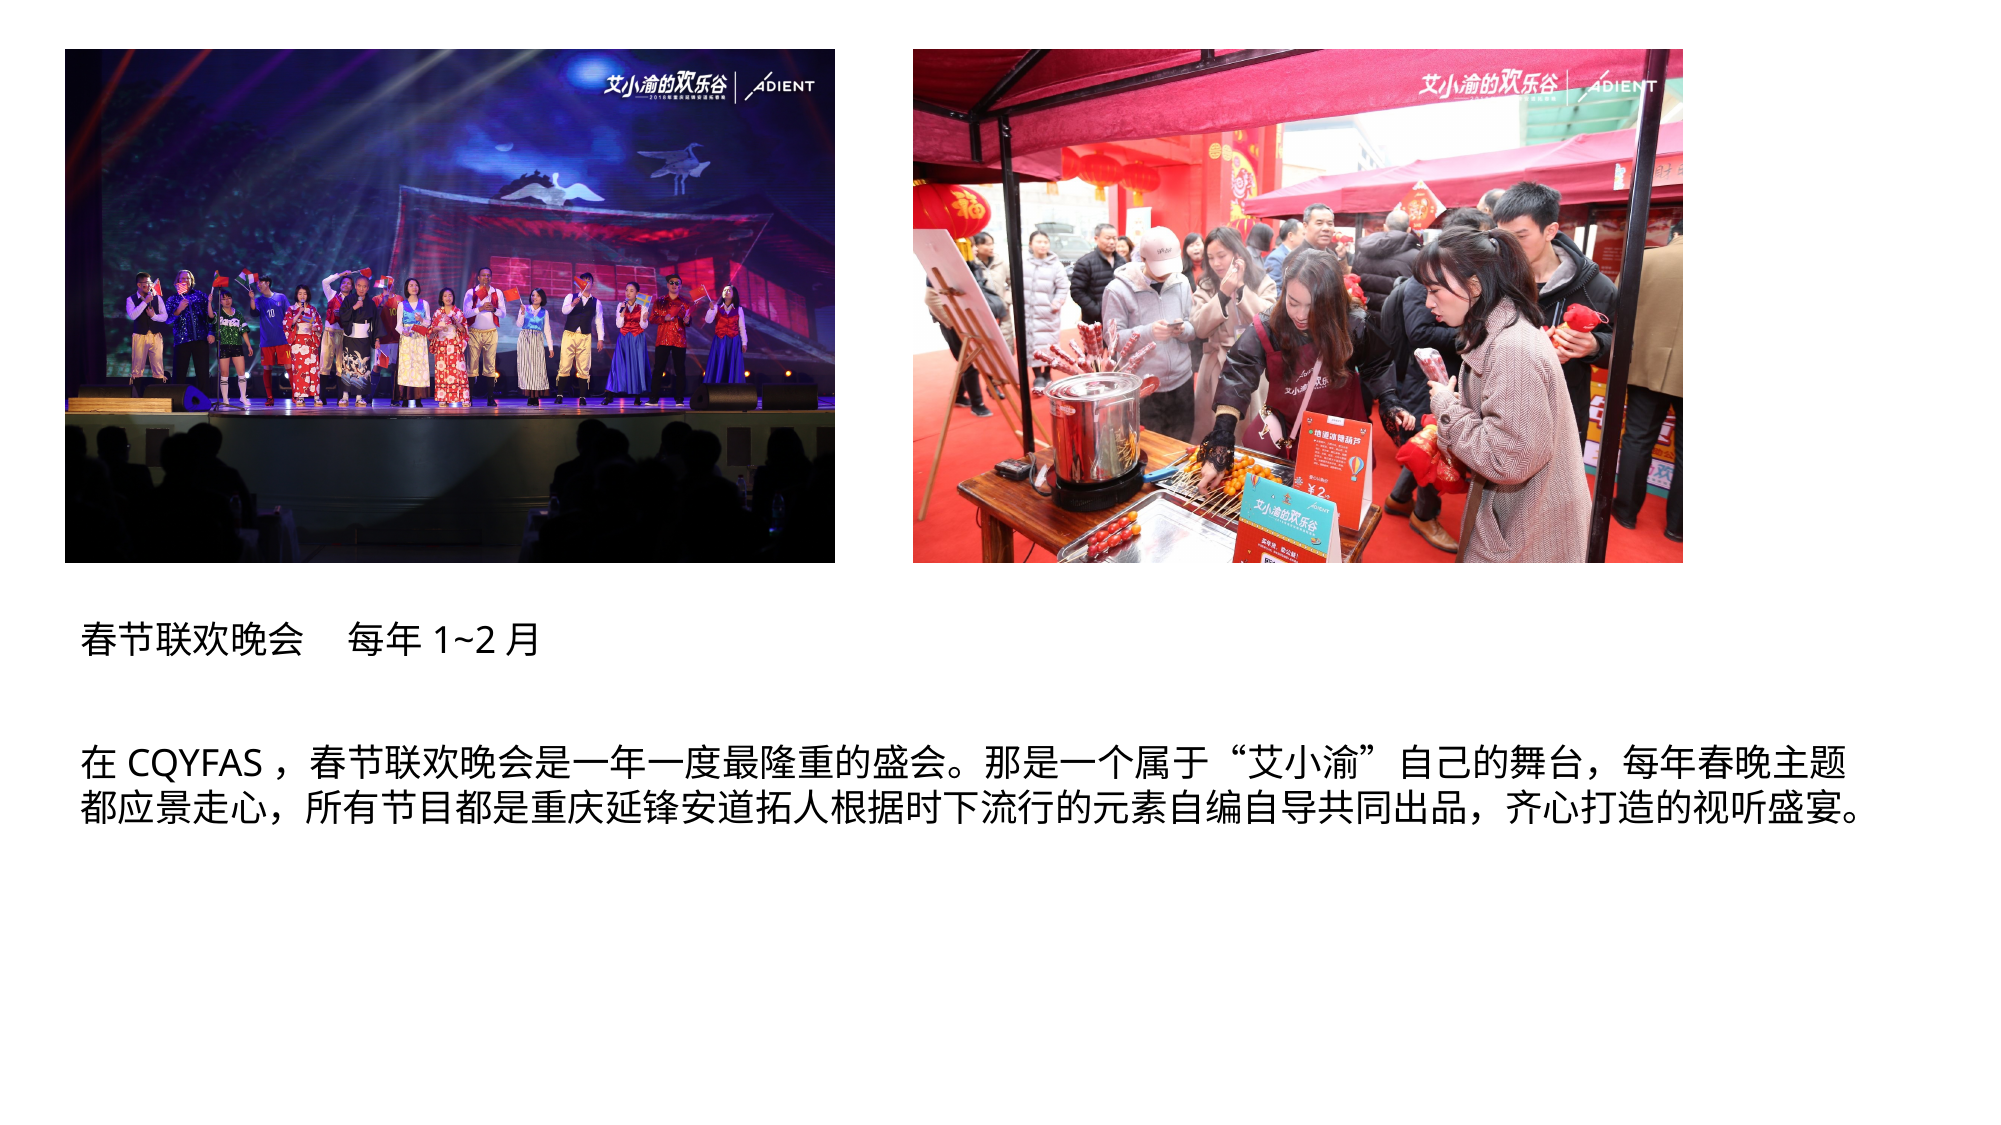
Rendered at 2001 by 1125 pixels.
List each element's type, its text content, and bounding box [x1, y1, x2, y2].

text_box 在CQYFAS，春节联欢晚会是一年一度最隆重的盛会。那是一个属于“艾小渝”自己的舞台，每年春晚主题都应景走心，所有节目都是重庆延锋安道拓人根据时下流行的元素自编自导共同出品，齐心打造的视听盛宴。 [65, 731, 1890, 837]
text_box 春节联欢晚会 每年1~2月 [65, 608, 727, 668]
picture [913, 49, 1683, 563]
picture [65, 49, 835, 563]
